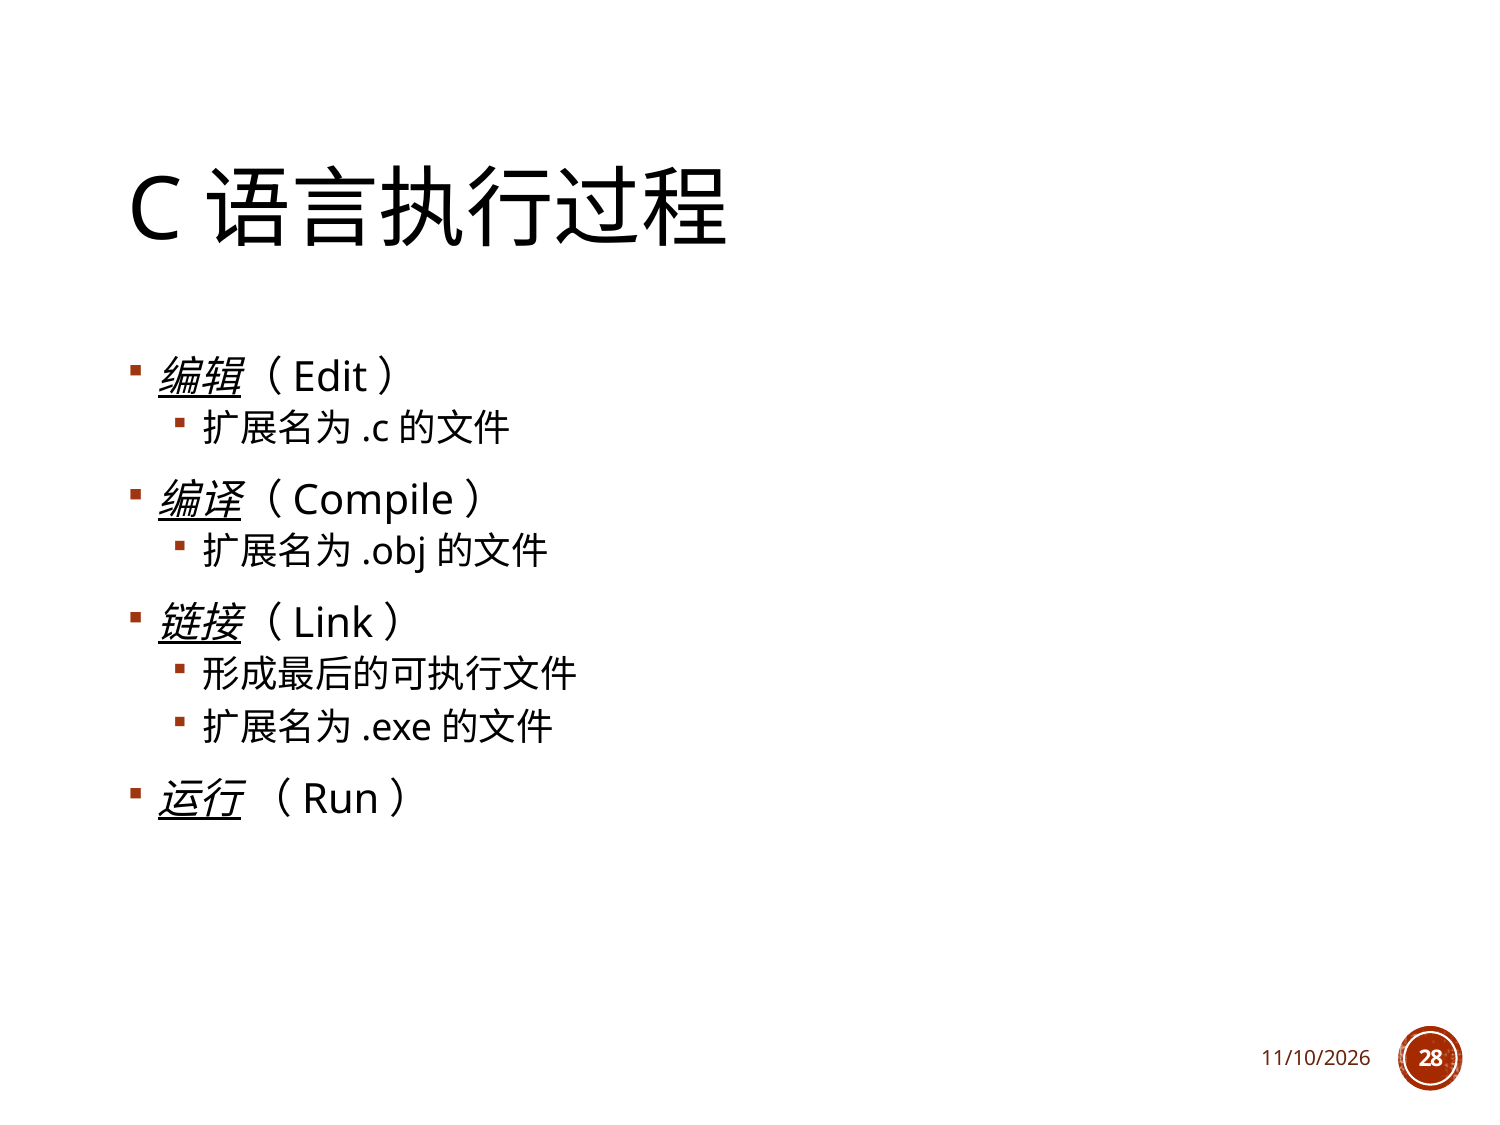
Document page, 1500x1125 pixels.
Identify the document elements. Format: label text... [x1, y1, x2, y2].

title C语言执行过程 [112, 79, 1388, 344]
slide_number 28 [1391, 1028, 1471, 1089]
list 编辑（Edit） 扩展名为.c的文件 编译（Compile） 扩展名为.obj的文件 链接（Link） 形成最后的可执行文件 扩展名为.exe的文件 运行 （Run） [112, 348, 1388, 1013]
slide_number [982, 1028, 1386, 1089]
